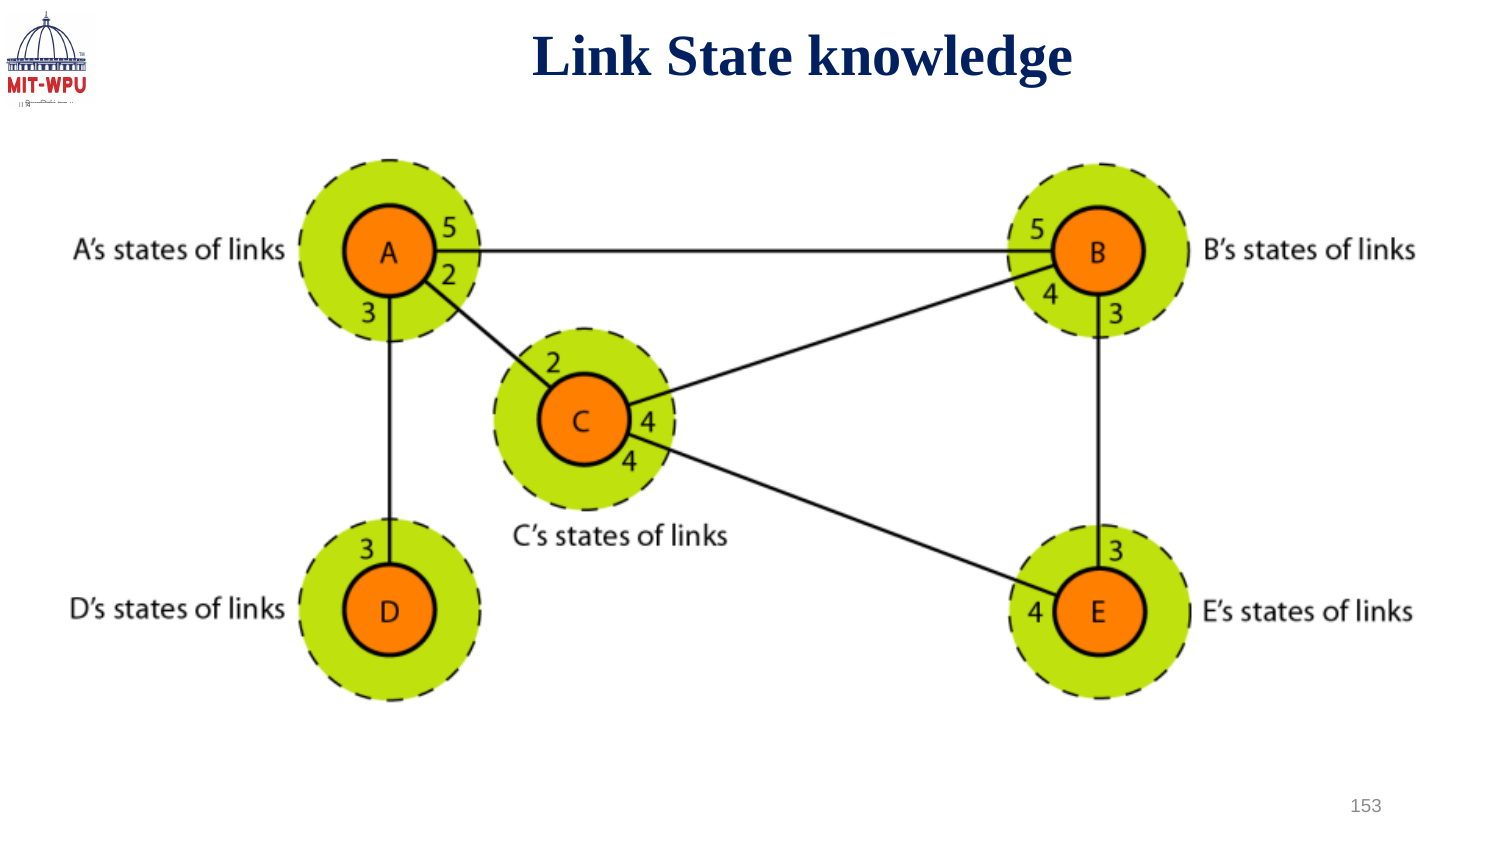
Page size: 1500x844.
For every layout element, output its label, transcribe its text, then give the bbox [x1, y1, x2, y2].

slide_number 153 [1059, 782, 1397, 827]
text_box Link State knowledge [134, 15, 1472, 93]
picture [6, 11, 1470, 740]
